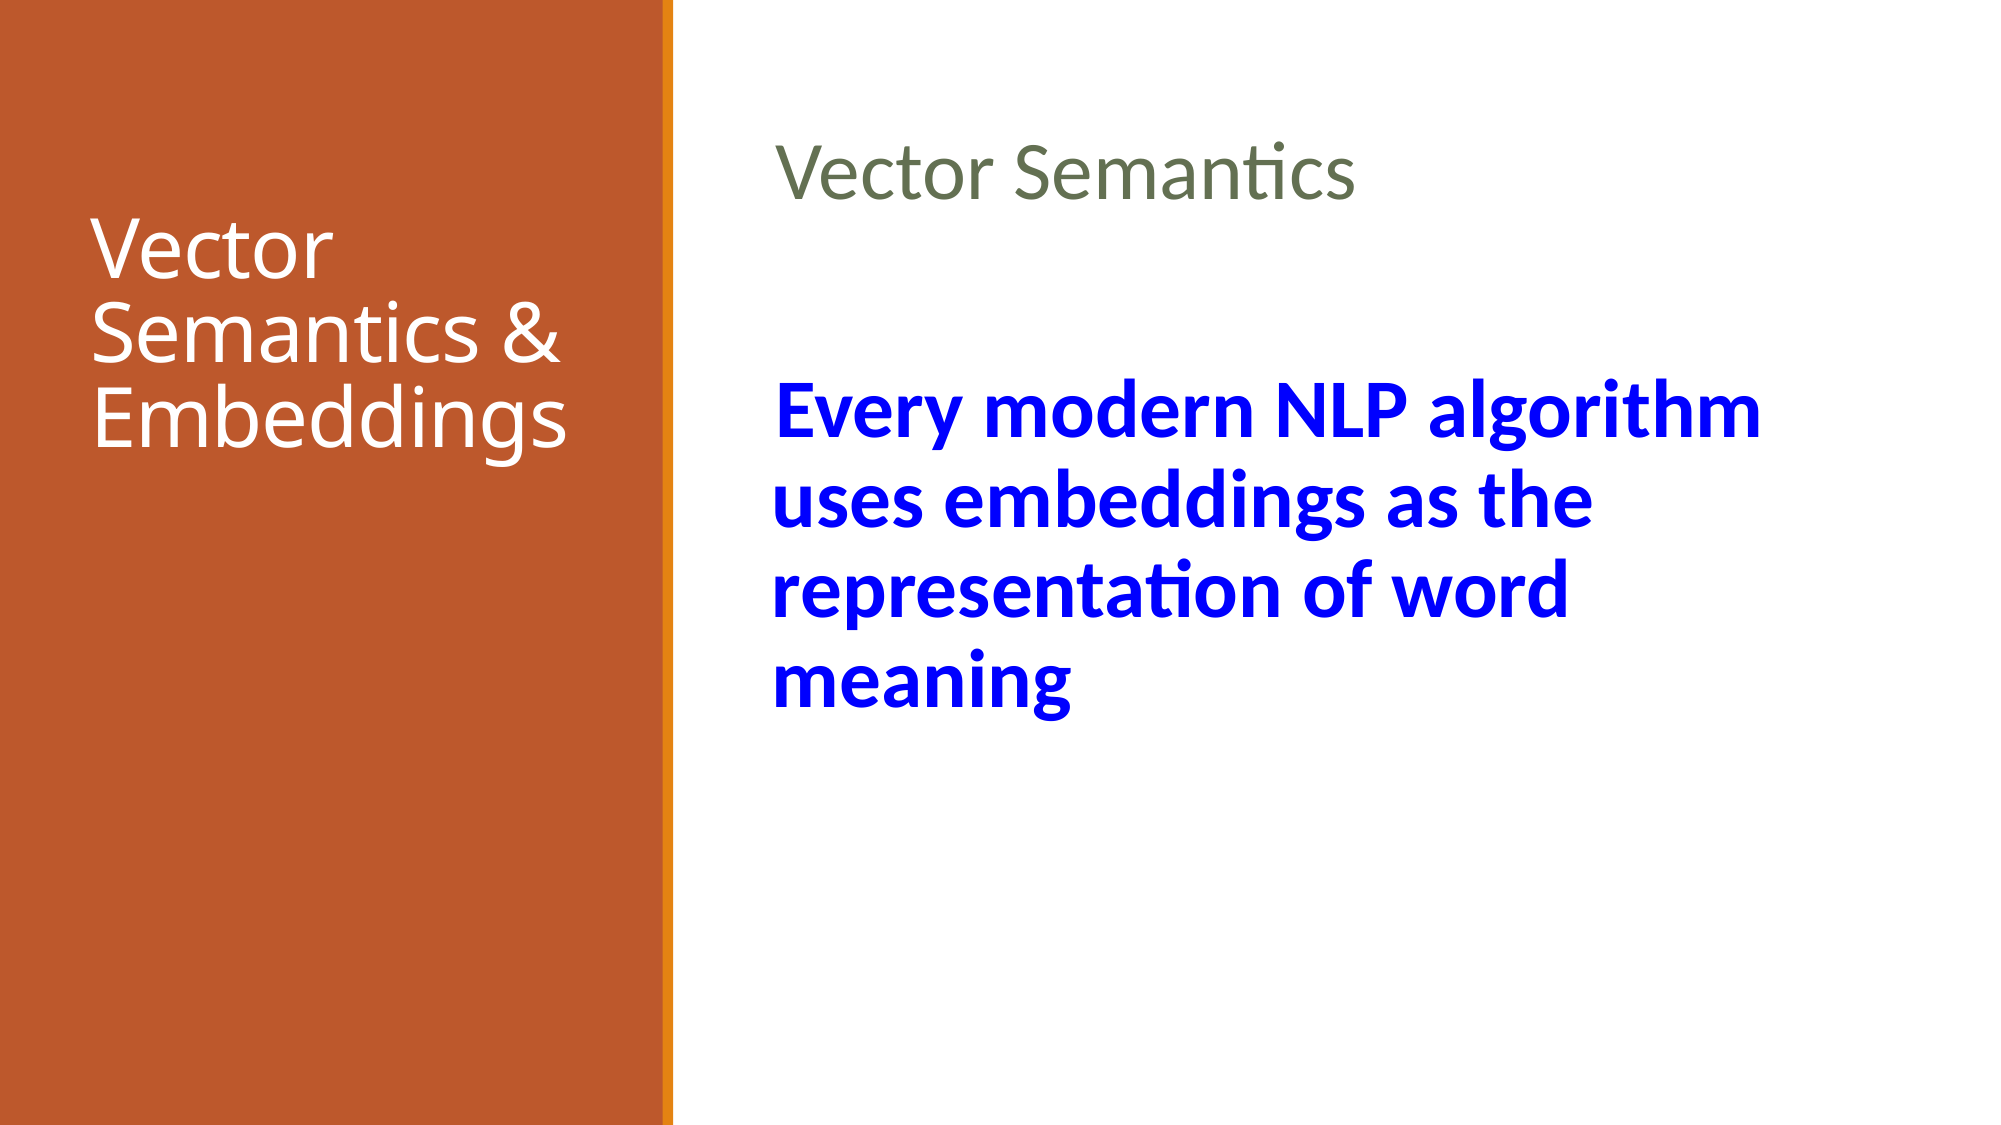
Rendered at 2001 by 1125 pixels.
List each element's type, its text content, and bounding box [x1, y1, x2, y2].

title Vector Semantics & Embeddings [75, 97, 600, 473]
list Vector Semantics Every modern NLP algorithm uses embeddings as the representation of word meaning [756, 120, 1853, 983]
